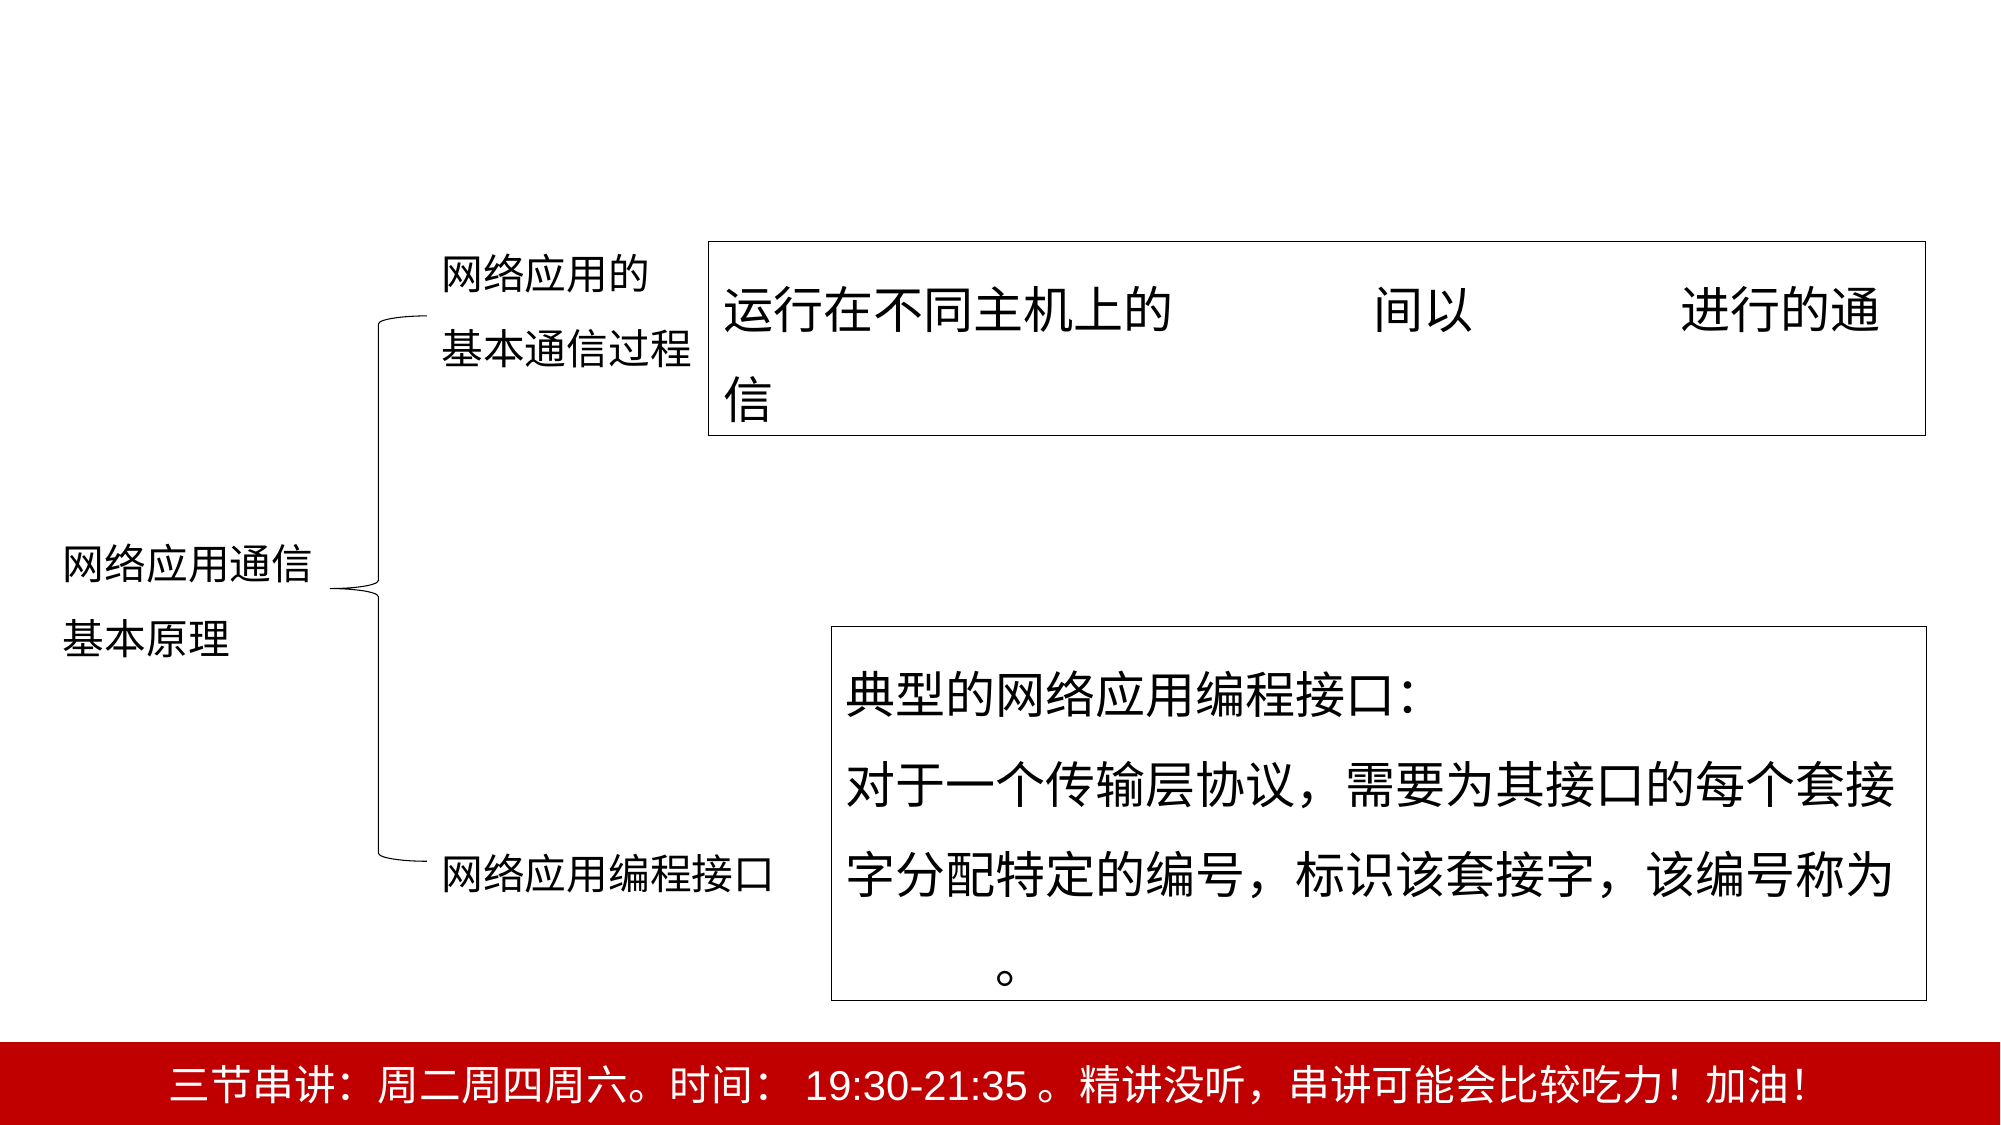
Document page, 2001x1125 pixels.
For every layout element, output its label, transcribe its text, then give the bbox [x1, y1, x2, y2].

text_box 网络应用的 基本通信过程 网络应用编程接口 [426, 215, 831, 905]
text_box 运行在不同主机上的应用进程间以C/S方式进行的通信 [708, 241, 1926, 436]
text_box 典型的网络应用编程接口：套接字（Socket）。对于一个传输层协议，需要为其接口的每个套接字分配特定的编号，标识该套接字，该编号称为端口号。 [831, 626, 1927, 1001]
text_box [329, 315, 427, 862]
text_box 网络应用通信 基本原理 [48, 505, 330, 671]
